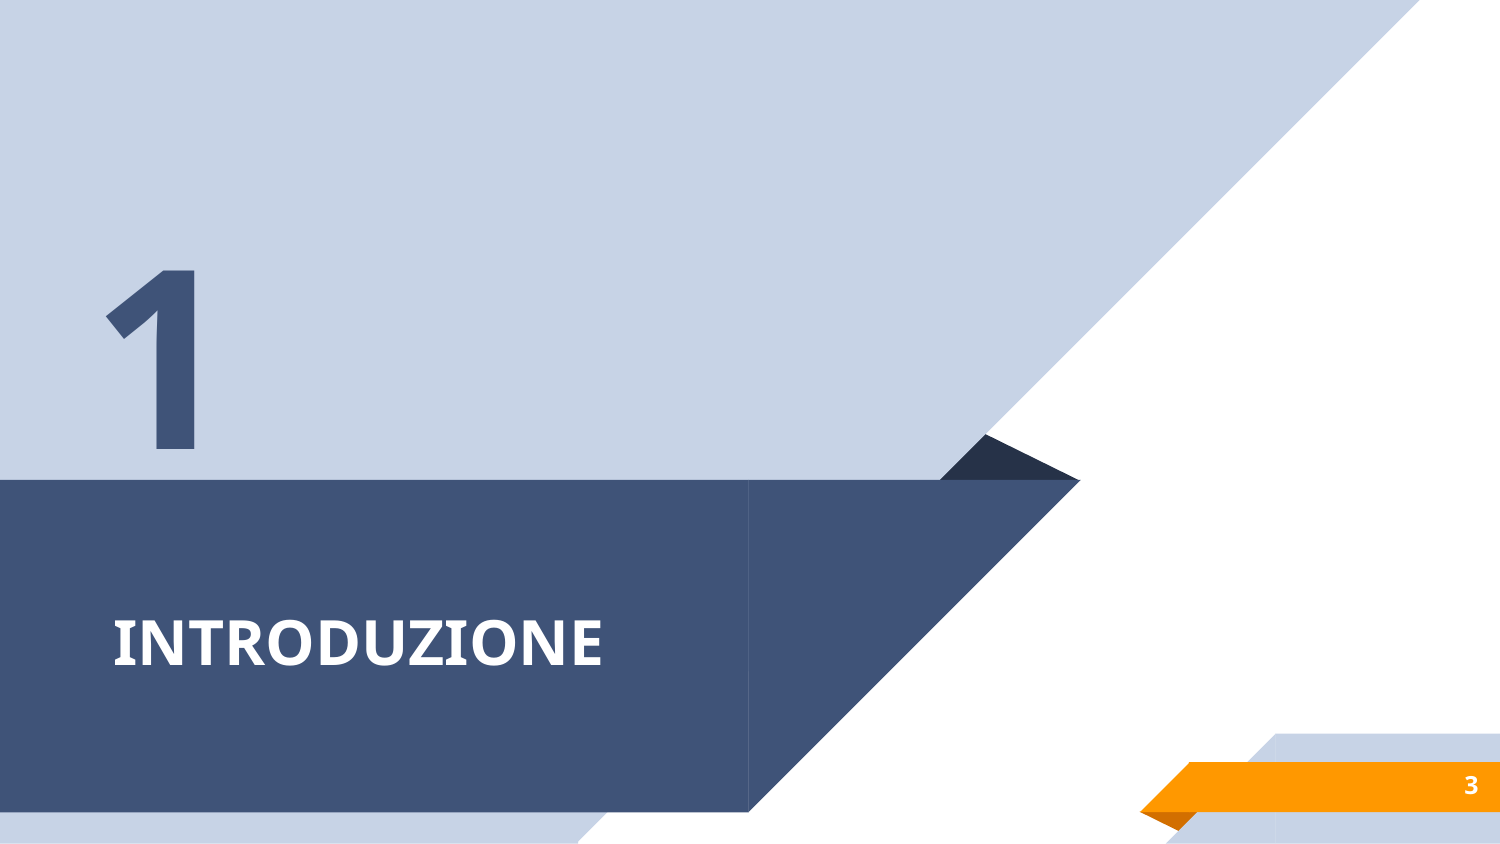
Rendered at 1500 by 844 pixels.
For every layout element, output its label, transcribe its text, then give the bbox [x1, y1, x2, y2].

slide_number 3 [1249, 760, 1494, 813]
text_box 1 [76, 0, 434, 515]
title INTRODUZIONE [98, 587, 770, 694]
